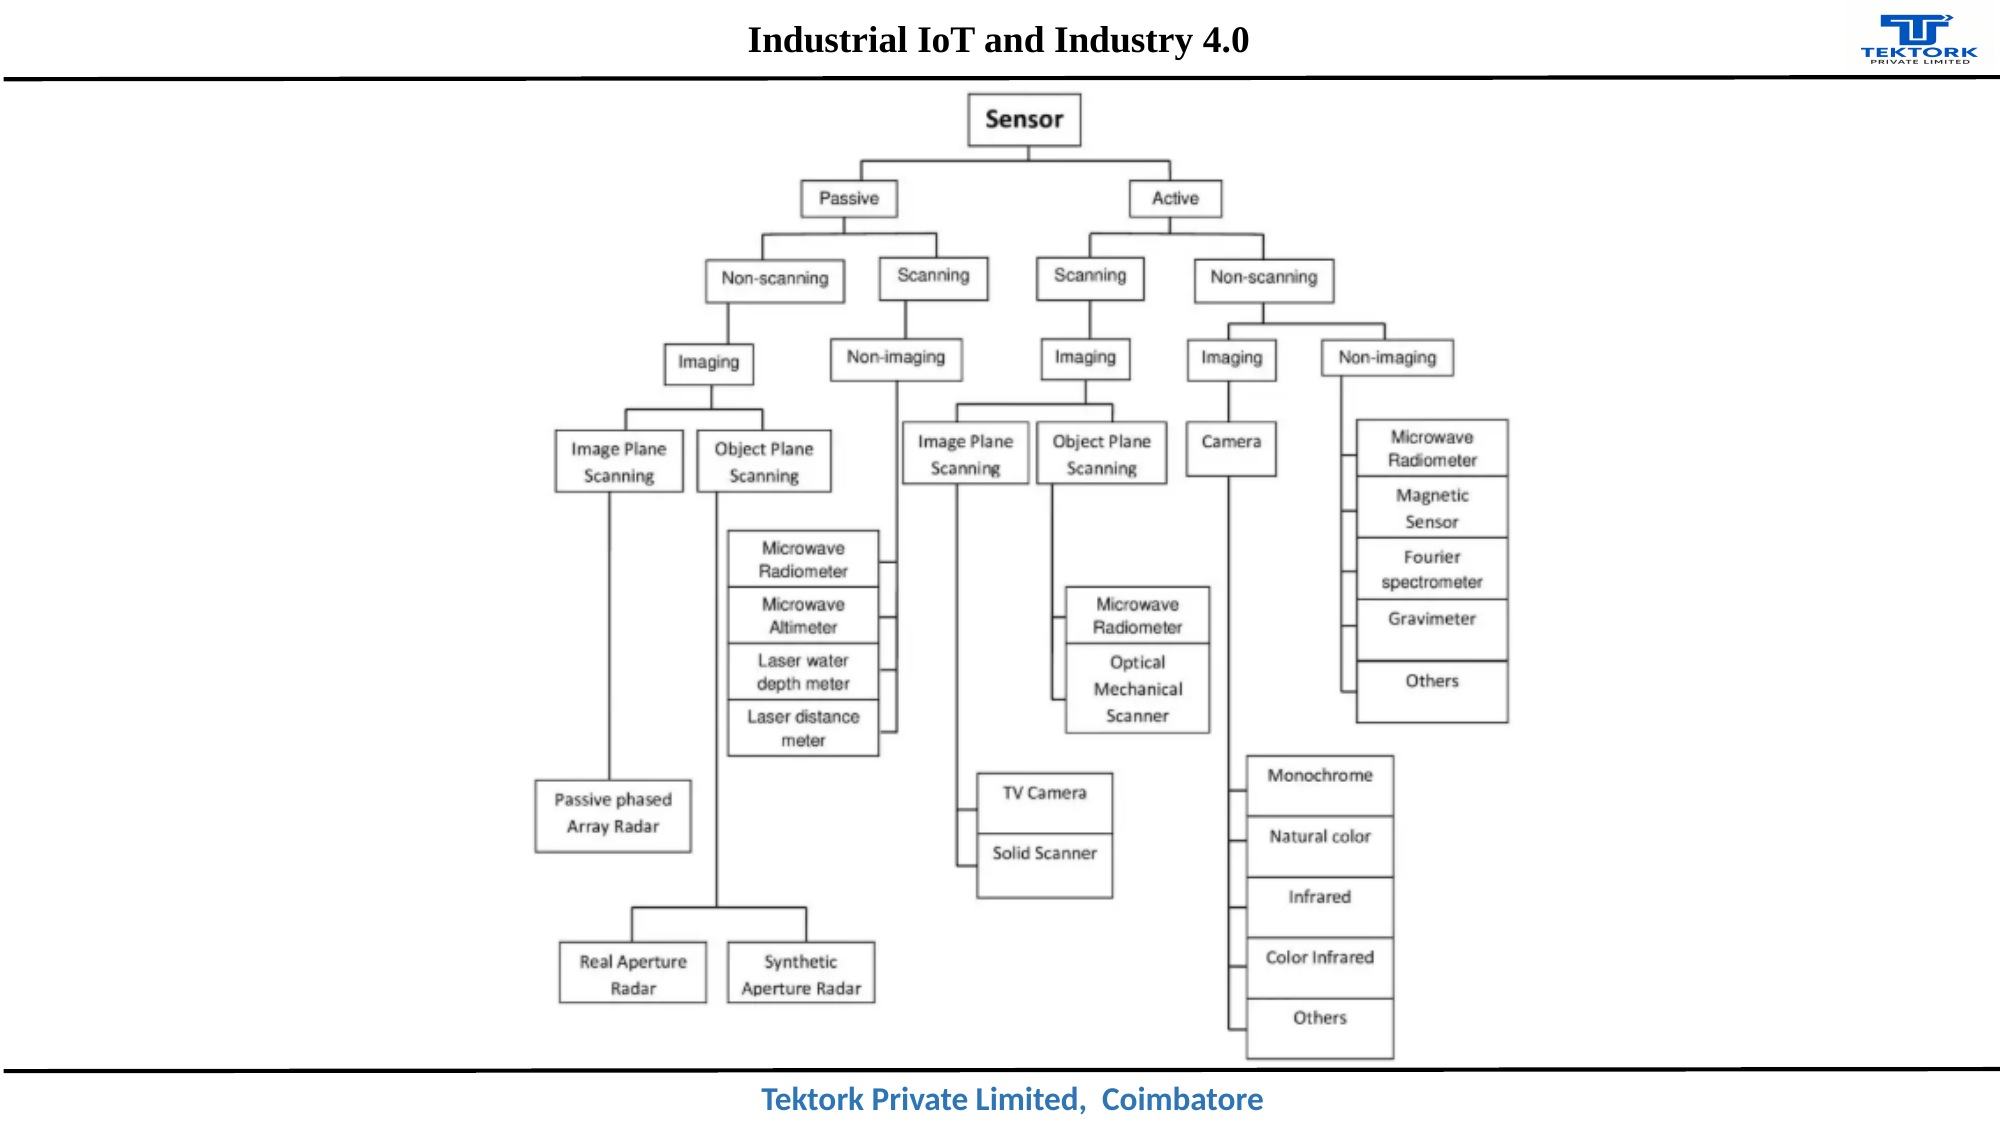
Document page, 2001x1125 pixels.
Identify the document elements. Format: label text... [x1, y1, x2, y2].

text_box Industrial IoT and Industry 4.0 [732, 7, 1267, 68]
picture [526, 85, 1527, 1067]
picture [1845, 1, 1995, 77]
text_box Tektork Private Limited, Coimbatore [419, 1072, 1608, 1125]
